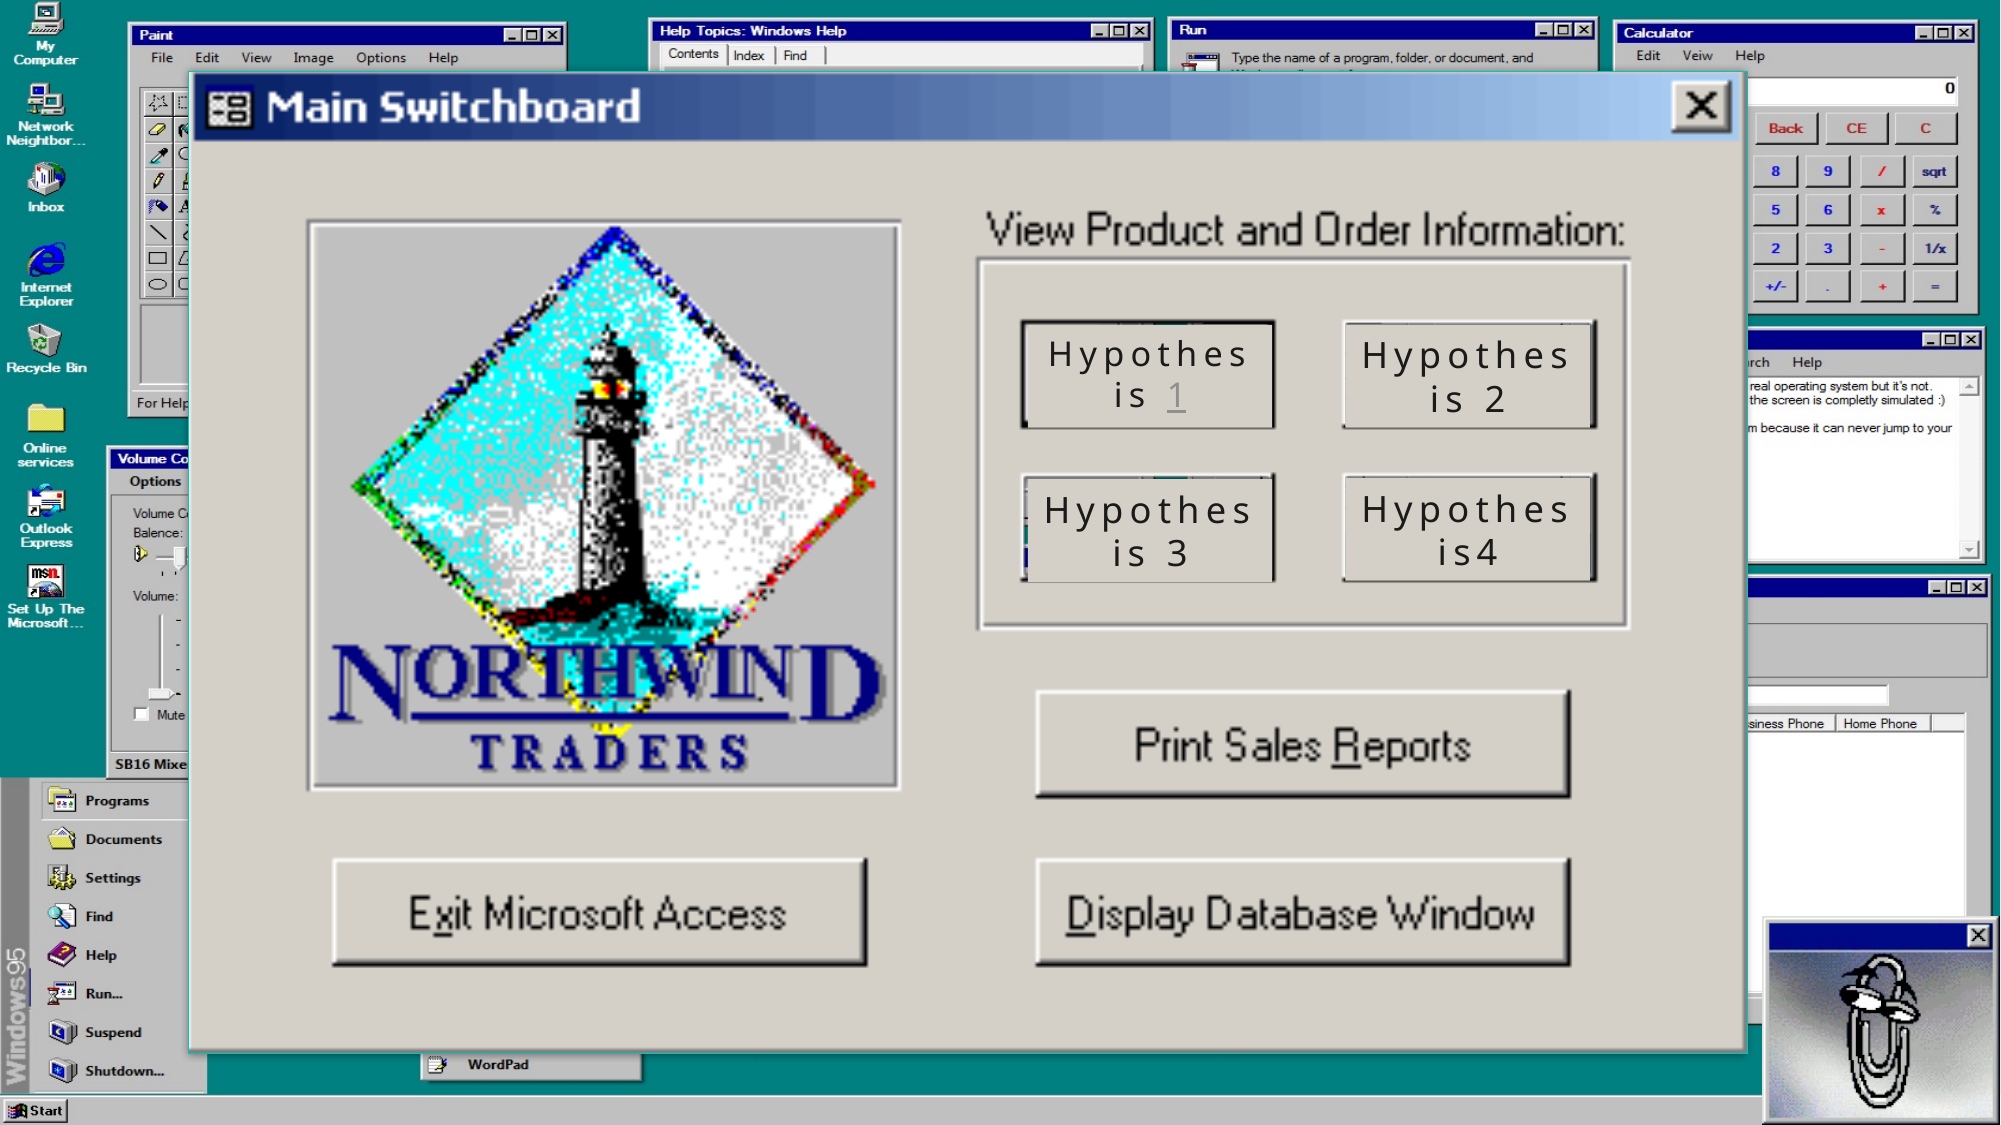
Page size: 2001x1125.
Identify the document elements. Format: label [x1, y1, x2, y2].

list [188, 71, 1748, 1054]
text_box [0, 101, 88, 188]
picture [0, 0, 2001, 1125]
text_box [1746, 0, 1980, 283]
text_box [0, 0, 88, 101]
